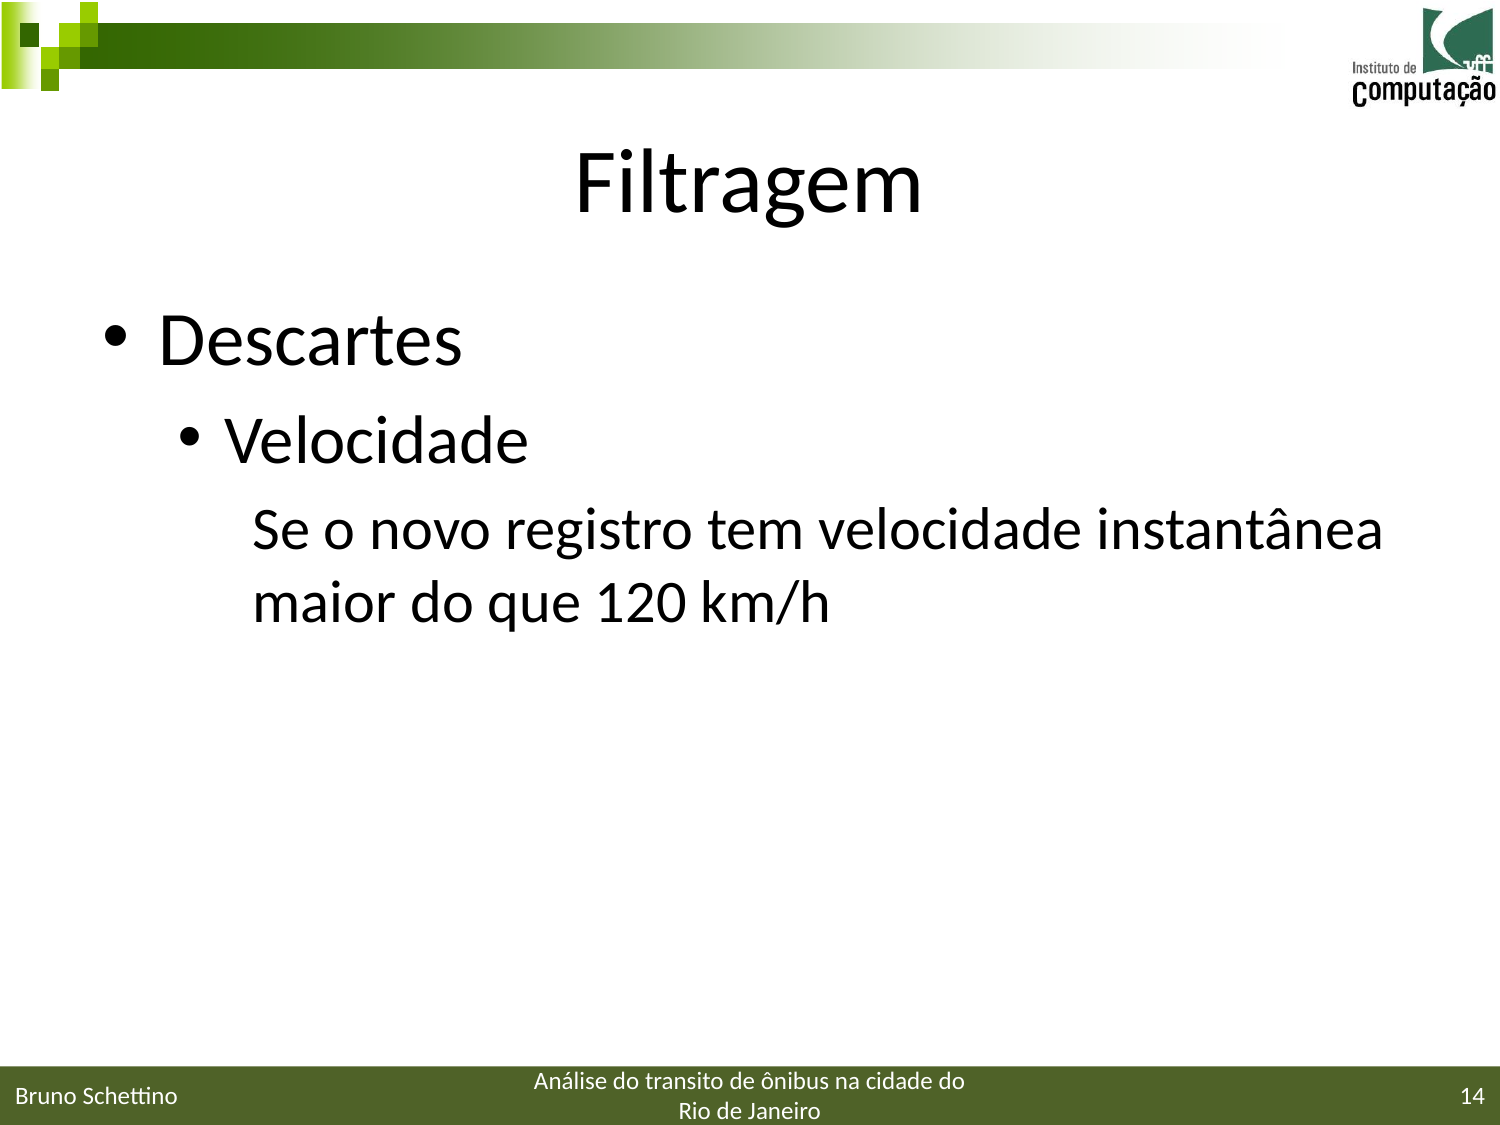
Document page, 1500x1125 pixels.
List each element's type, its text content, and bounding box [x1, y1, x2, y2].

slide_number Bruno Schettino [0, 1065, 350, 1125]
slide_number 14 [1149, 1065, 1500, 1125]
title Filtragem [75, 82, 1425, 270]
list Descartes Velocidade Se o novo registro tem velocidade instantânea maior do que 120 km/h [87, 281, 1477, 1055]
footer Análise do transito de ônibus na cidade do Rio de Janeiro [512, 1065, 988, 1125]
